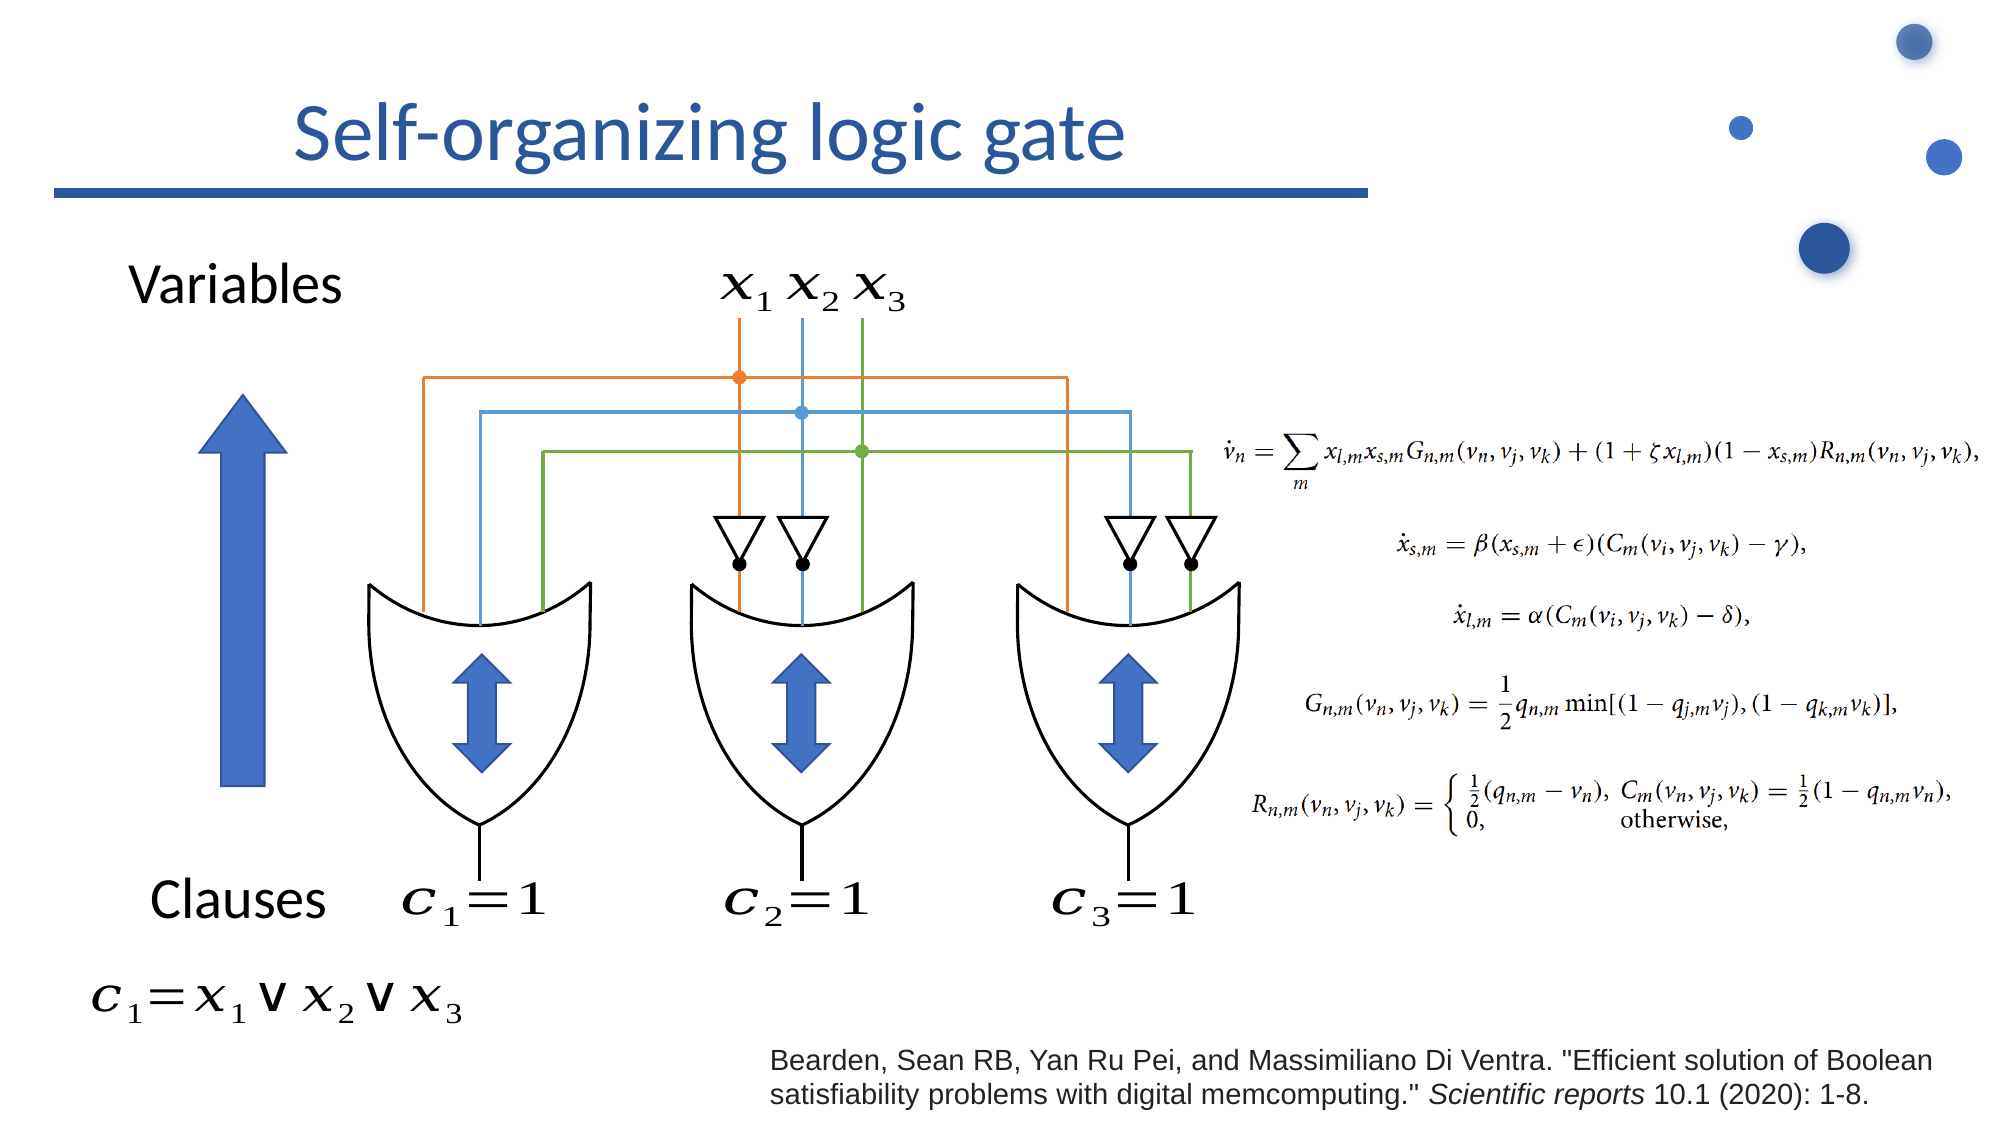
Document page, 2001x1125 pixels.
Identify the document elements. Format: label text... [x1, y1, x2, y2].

text_box [1797, 221, 1851, 275]
text_box [1727, 114, 1755, 142]
text_box Self-organizing logic gate [53, 69, 1369, 185]
text_box [1924, 138, 1964, 177]
text_box [197, 393, 256, 788]
picture [1218, 422, 1991, 844]
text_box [256, 197, 1351, 881]
text_box Bearden, Sean RB, Yan Ru Pei, and Massimiliano Di Ventra. "Efficient solution of Boolean satisfiability problems with digital memcomputing." Scientific reports 10.1 (2020): 1-8. [754, 1033, 2000, 1119]
text_box [1895, 22, 1934, 62]
